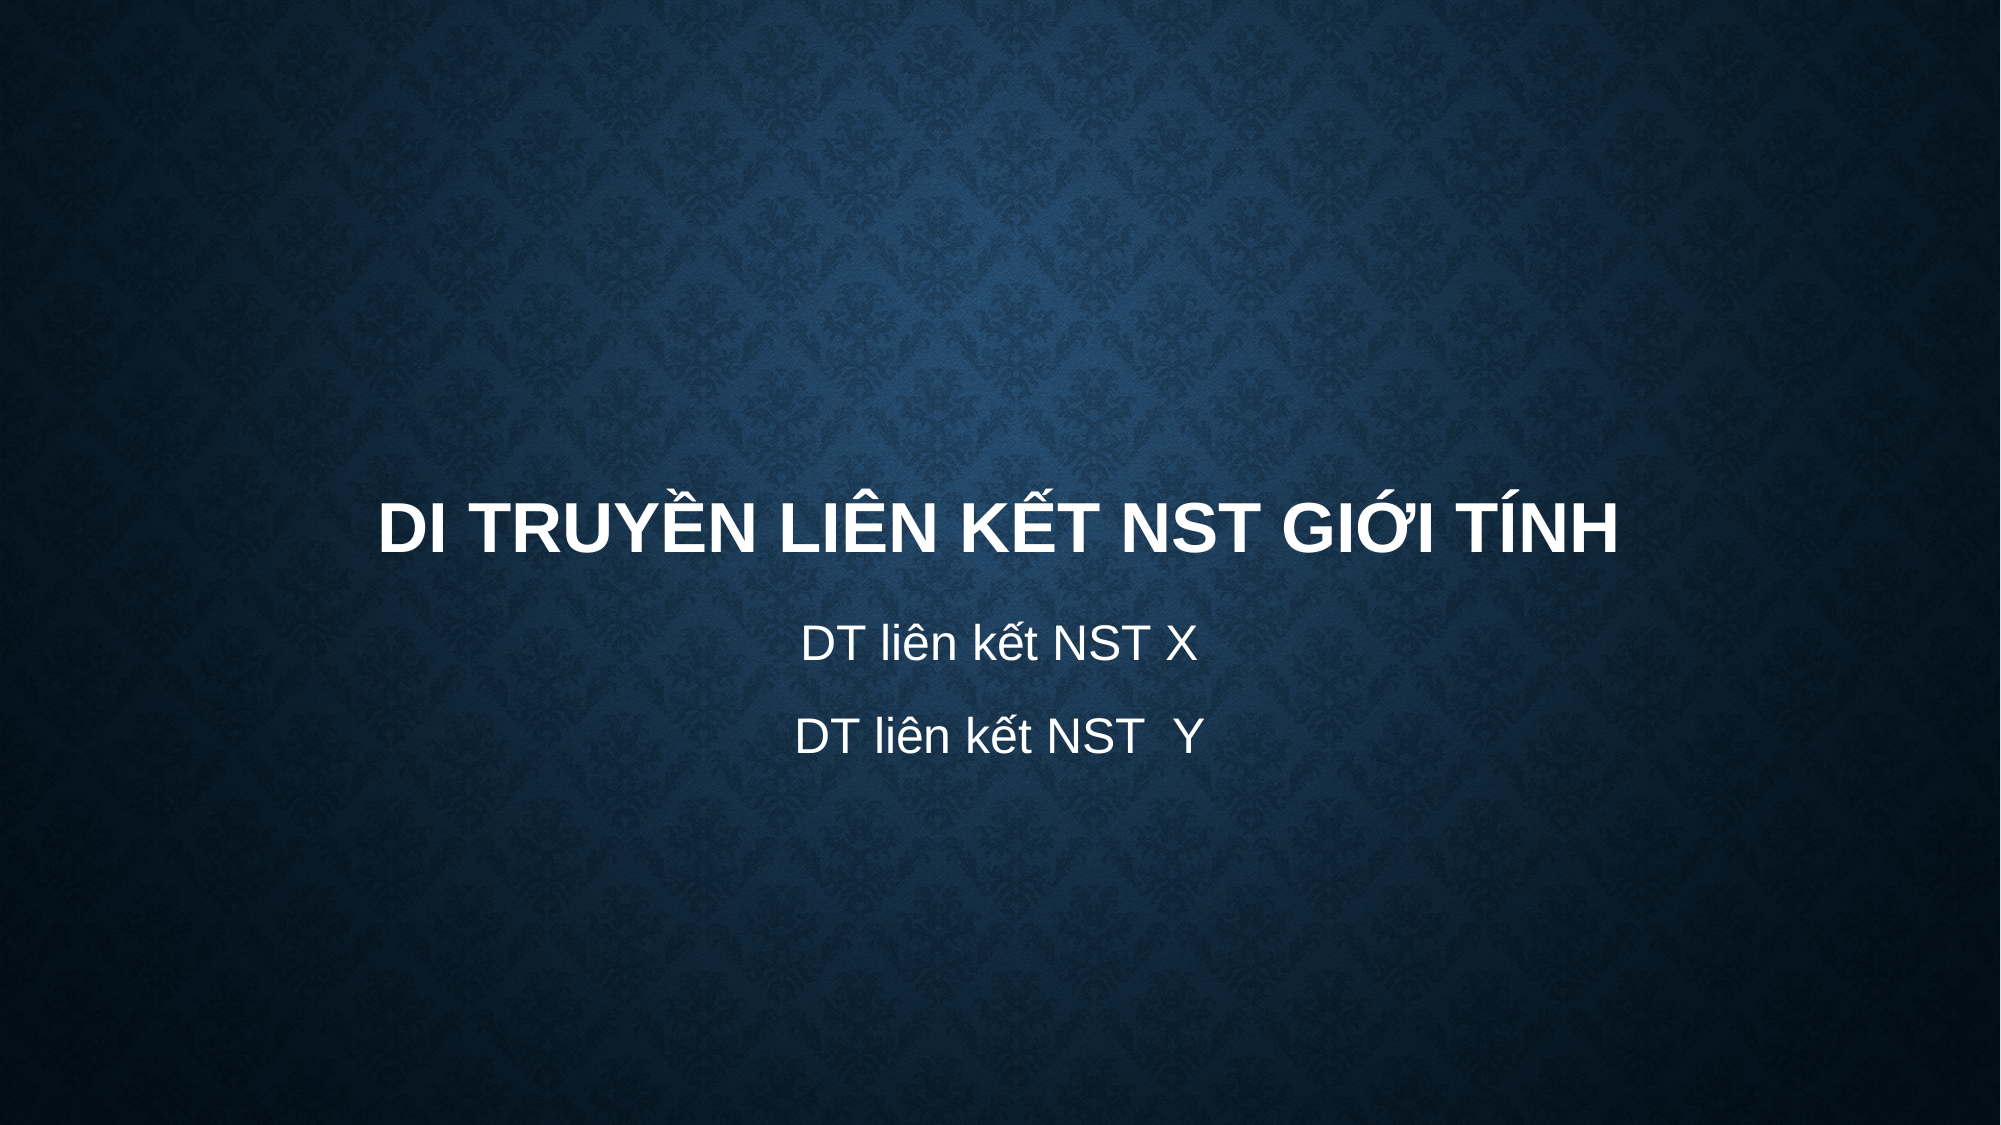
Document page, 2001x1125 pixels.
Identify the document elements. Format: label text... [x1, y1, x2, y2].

list DT liên kết NST X DT liên kết NST Y [201, 590, 1799, 837]
title DI truyền liên kết nst giới tính [201, 107, 1799, 576]
